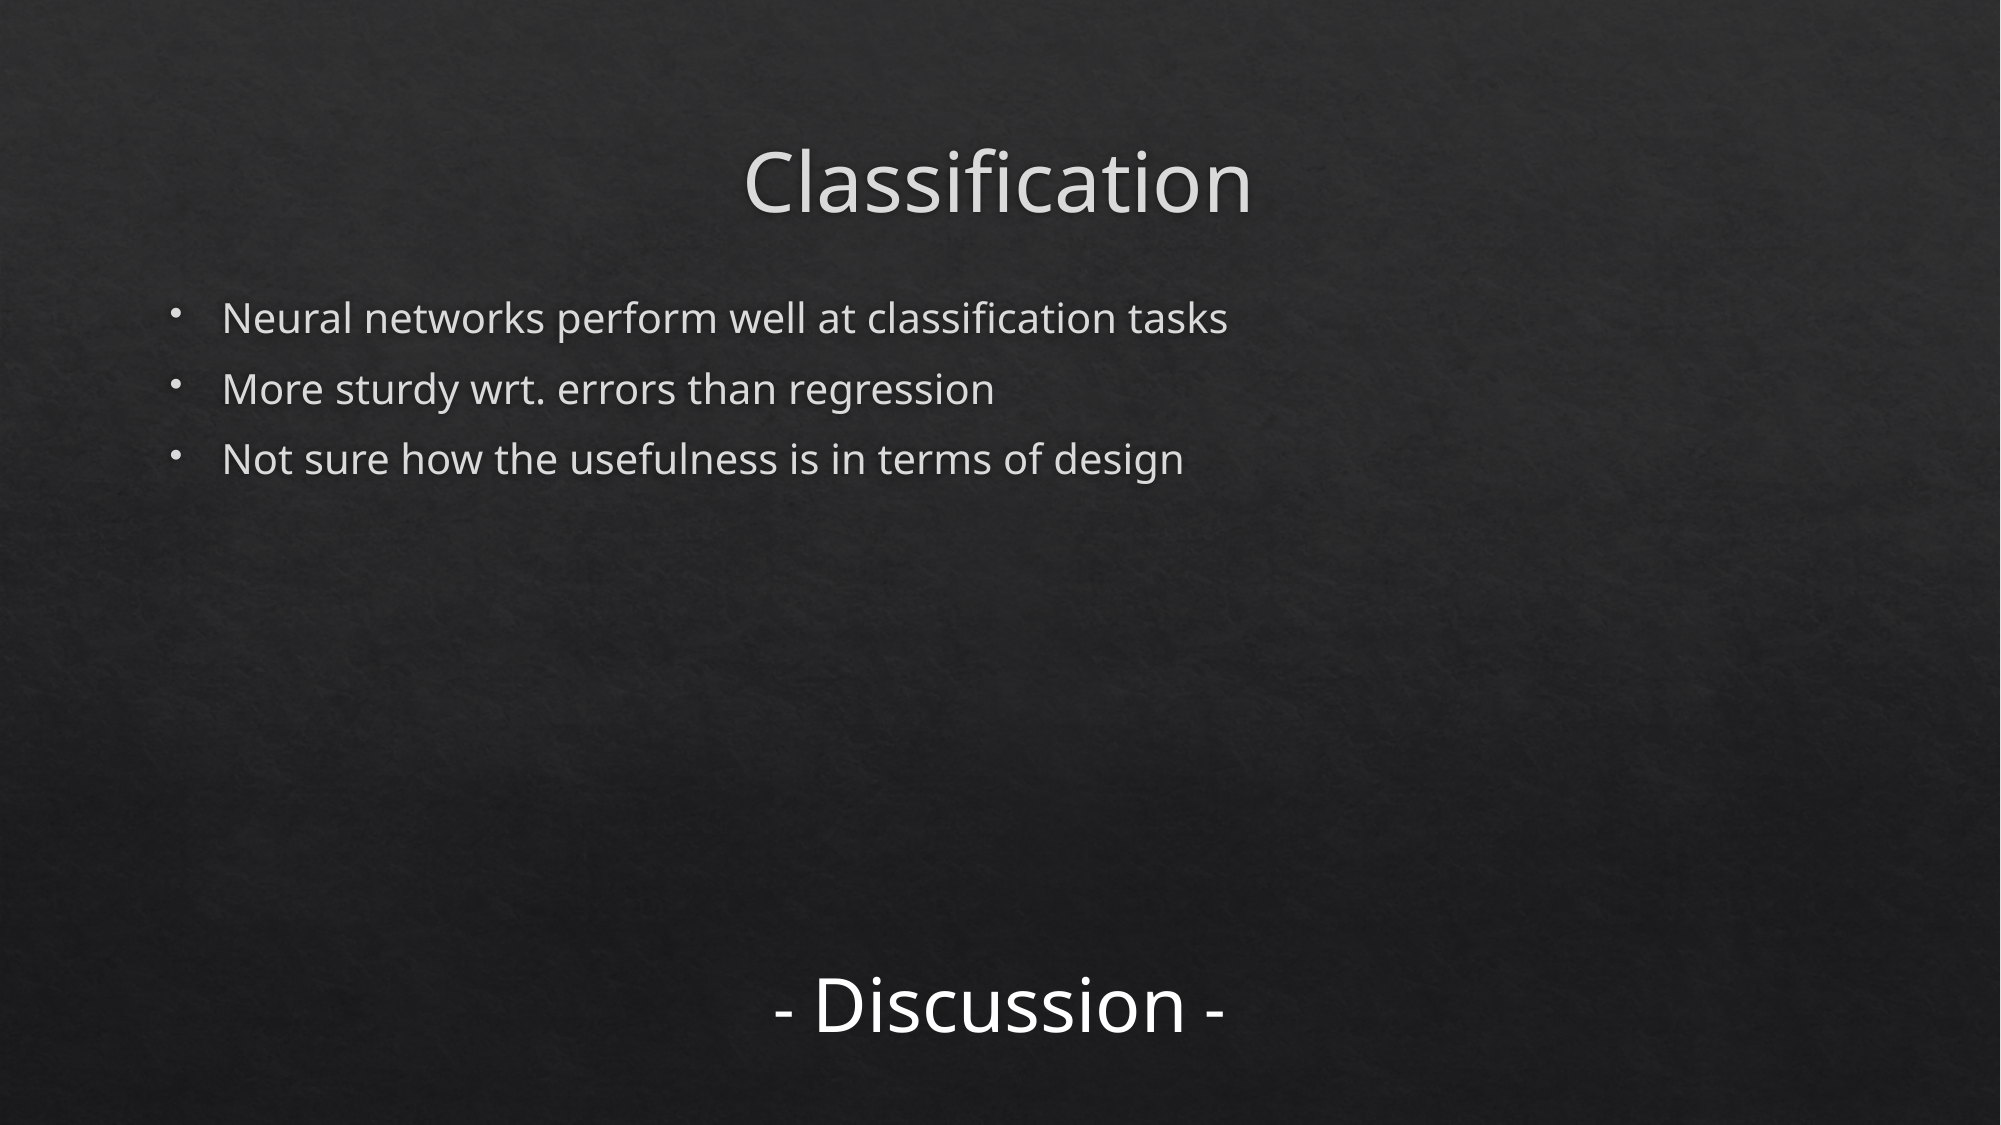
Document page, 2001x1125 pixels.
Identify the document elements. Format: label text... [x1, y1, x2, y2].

title Classification [149, 99, 1849, 260]
list Neural networks perform well at classification tasks More sturdy wrt. errors than regression Not sure how the usefulness is in terms of design [149, 284, 1849, 950]
text_box - Discussion - [500, 949, 1500, 1055]
